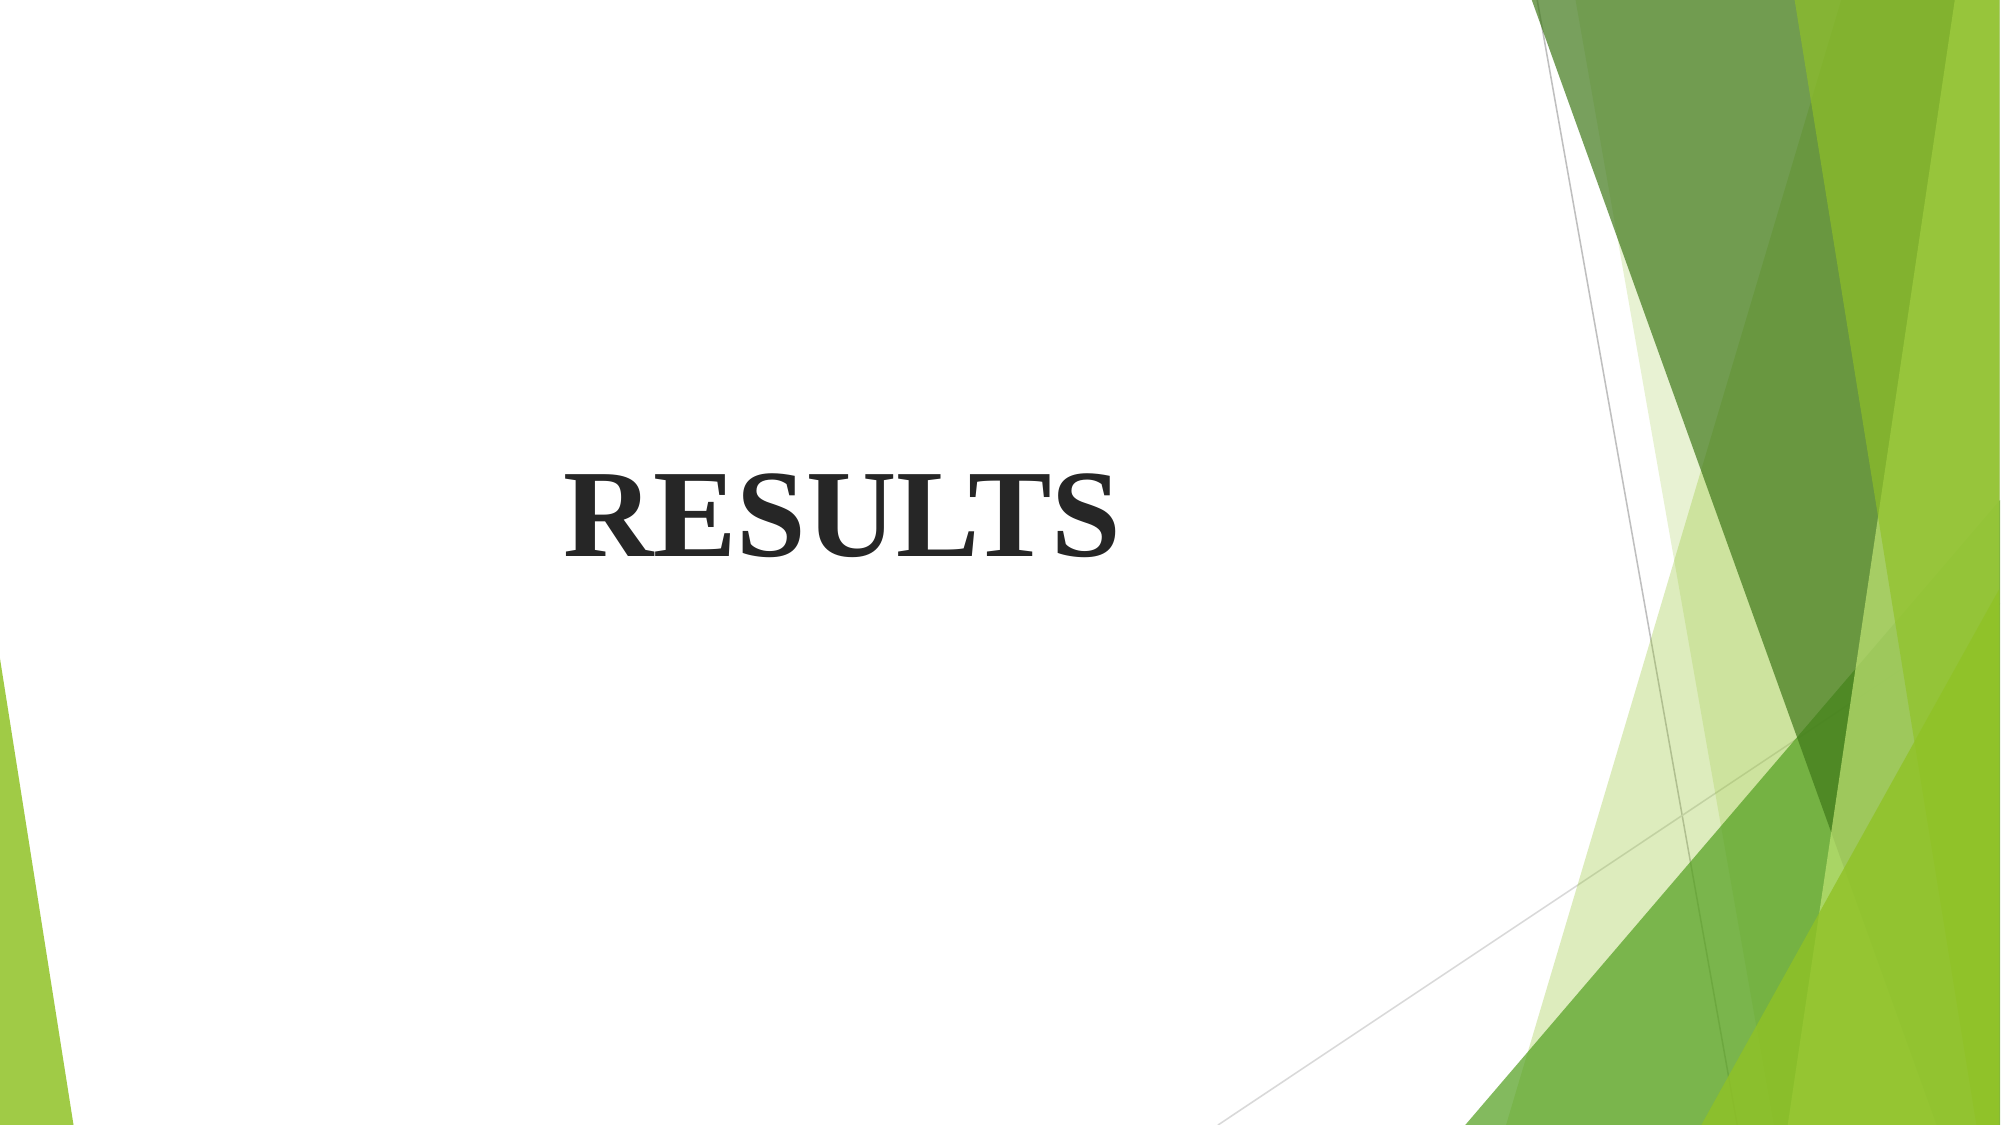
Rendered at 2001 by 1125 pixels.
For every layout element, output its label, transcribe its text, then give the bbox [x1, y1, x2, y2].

title RESULTS [0, 391, 1743, 640]
